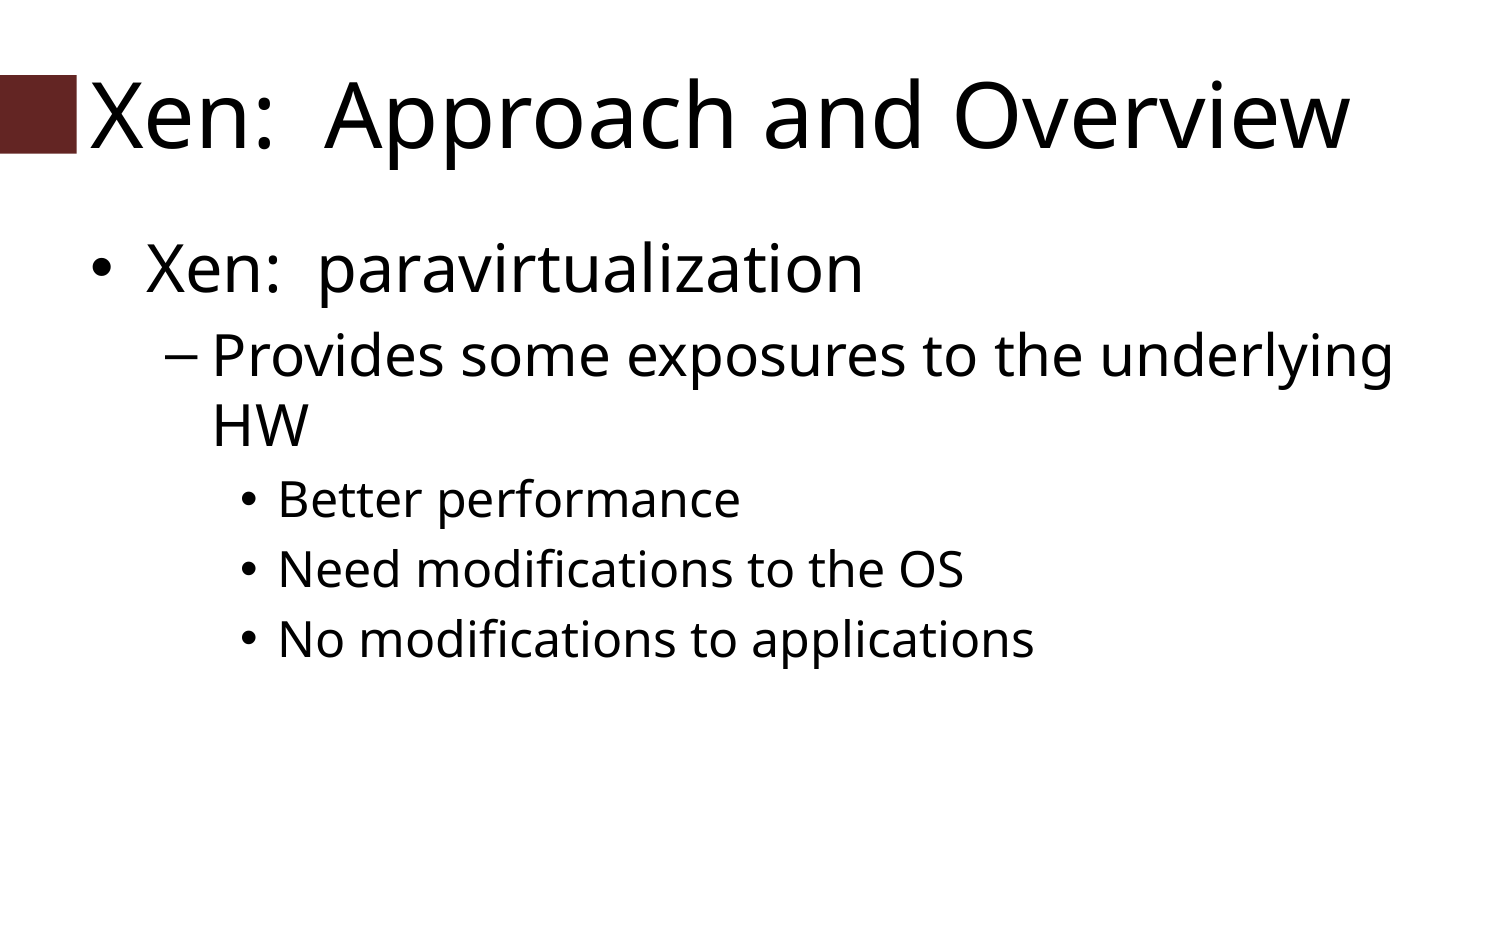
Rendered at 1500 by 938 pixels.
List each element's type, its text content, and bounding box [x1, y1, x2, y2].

list Xen: paravirtualization Provides some exposures to the underlying HW Better performance Need modifications to the OS No modifications to applications [75, 218, 1425, 838]
title Xen: Approach and Overview [75, 37, 1425, 186]
